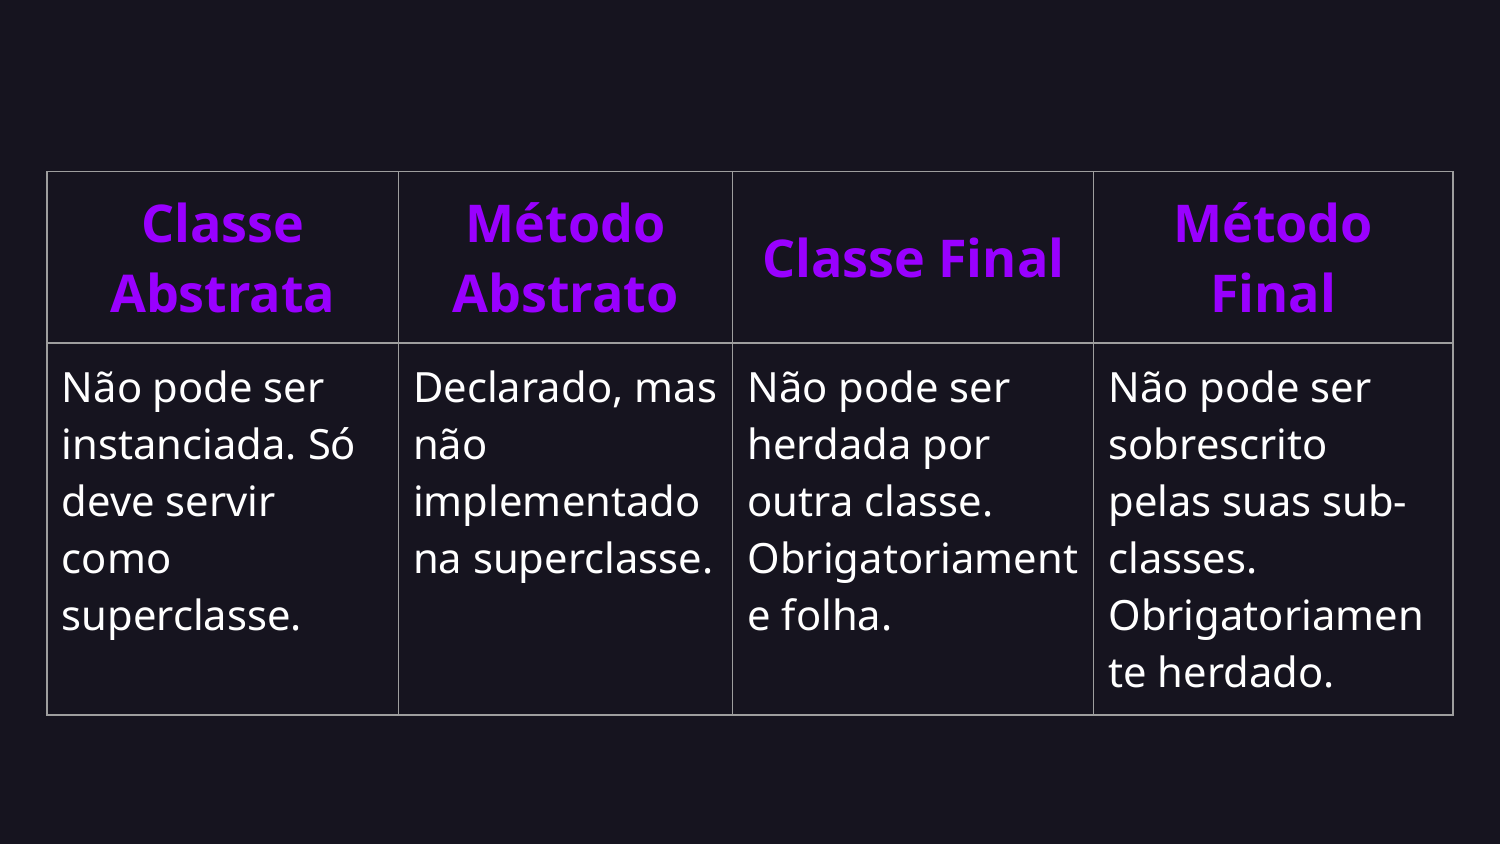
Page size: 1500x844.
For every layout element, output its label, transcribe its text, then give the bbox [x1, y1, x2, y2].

table_header Classe Abstrata [48, 172, 398, 342]
table_cell Não pode ser herdada por outra classe. Obrigatoriamente folha. [733, 344, 1093, 714]
table_header Método Final [1094, 172, 1452, 342]
table_header Método Abstrato [399, 172, 732, 342]
table_header Classe Final [733, 172, 1093, 342]
table_cell Não pode ser sobrescrito pelas suas sub-classes. Obrigatoriamente herdado. [1094, 344, 1452, 714]
table_cell Não pode ser instanciada. Só deve servir como superclasse. [48, 344, 398, 714]
table_cell Declarado, mas não implementado na superclasse. [399, 344, 732, 714]
